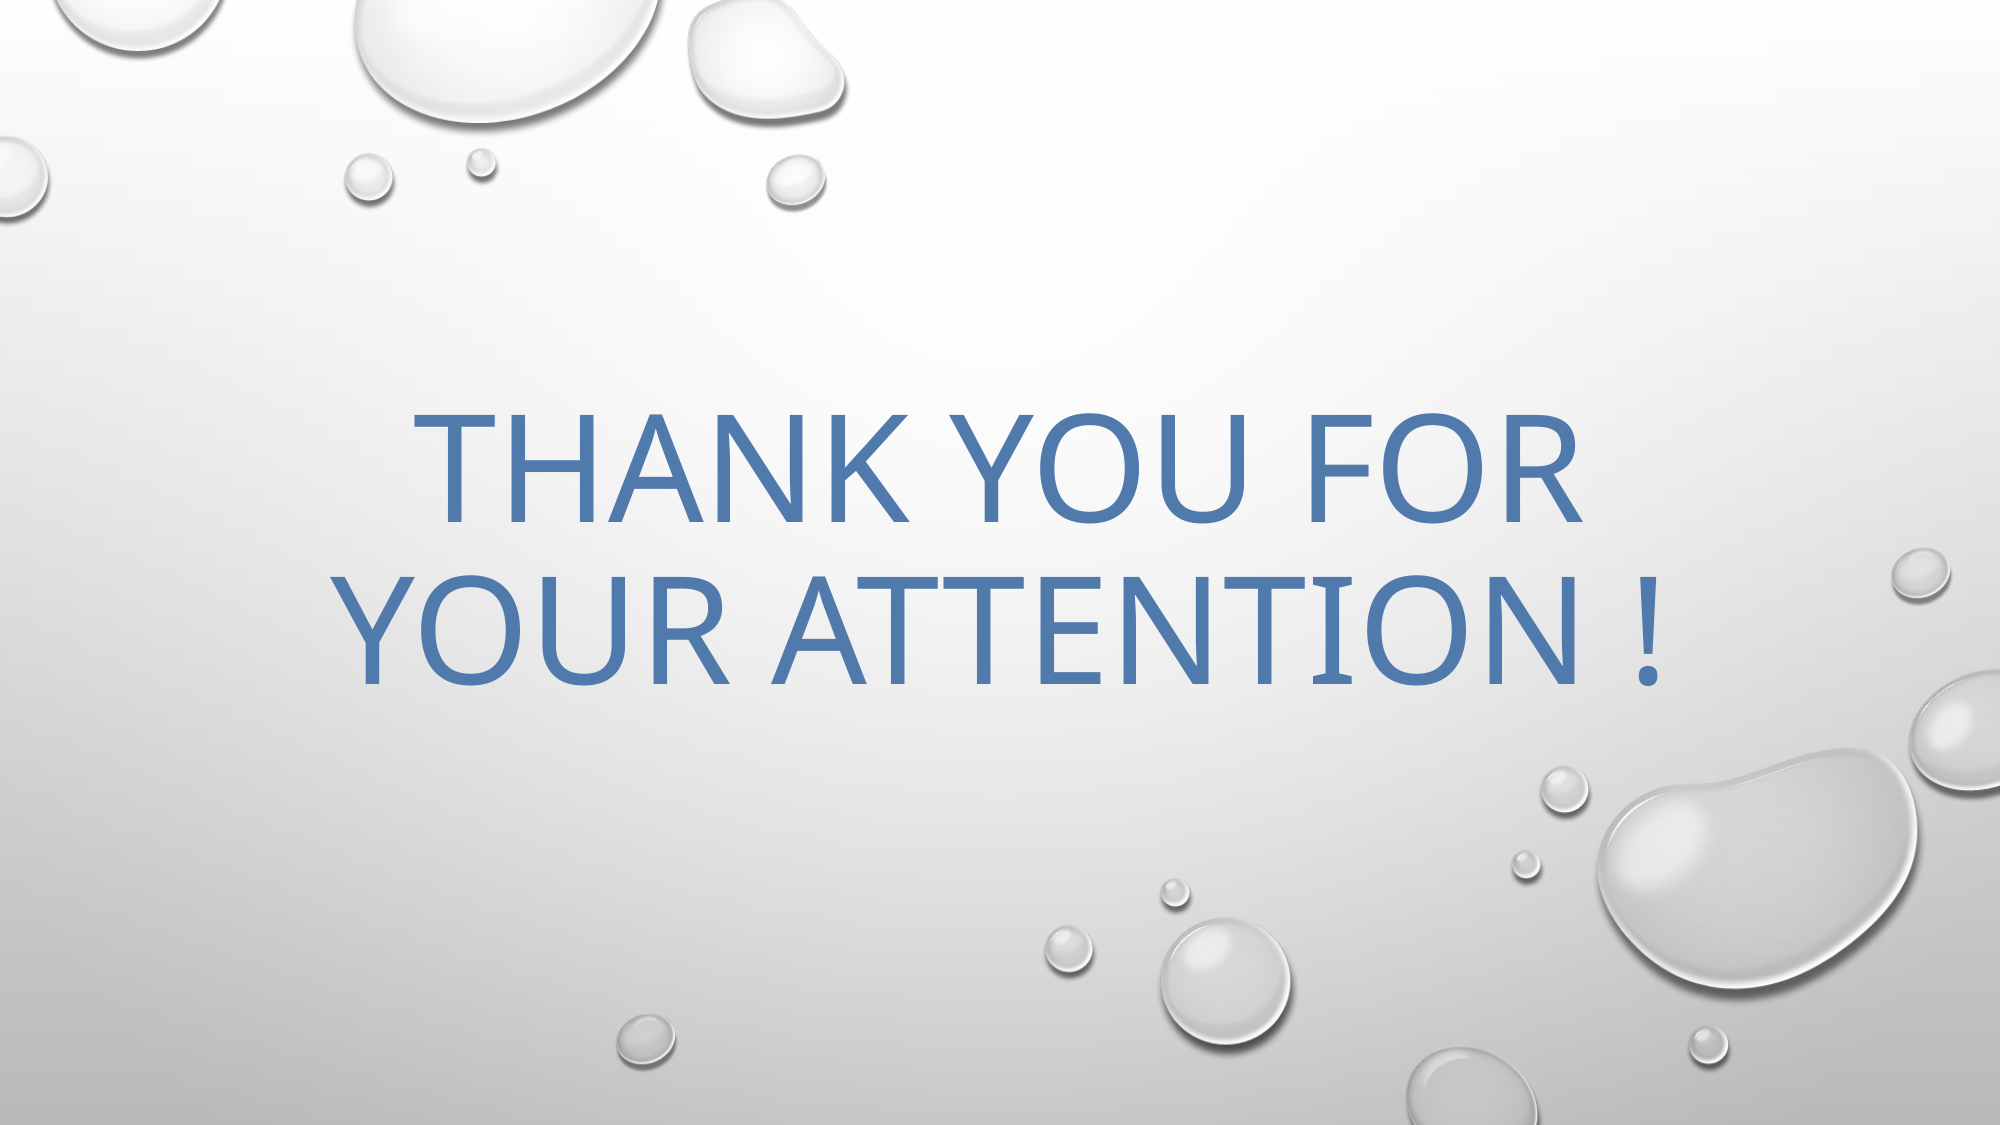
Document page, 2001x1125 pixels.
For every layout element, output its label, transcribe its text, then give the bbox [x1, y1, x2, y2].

picture [0, 0, 2000, 1125]
title Thank you for your attention ! [249, 327, 1750, 782]
